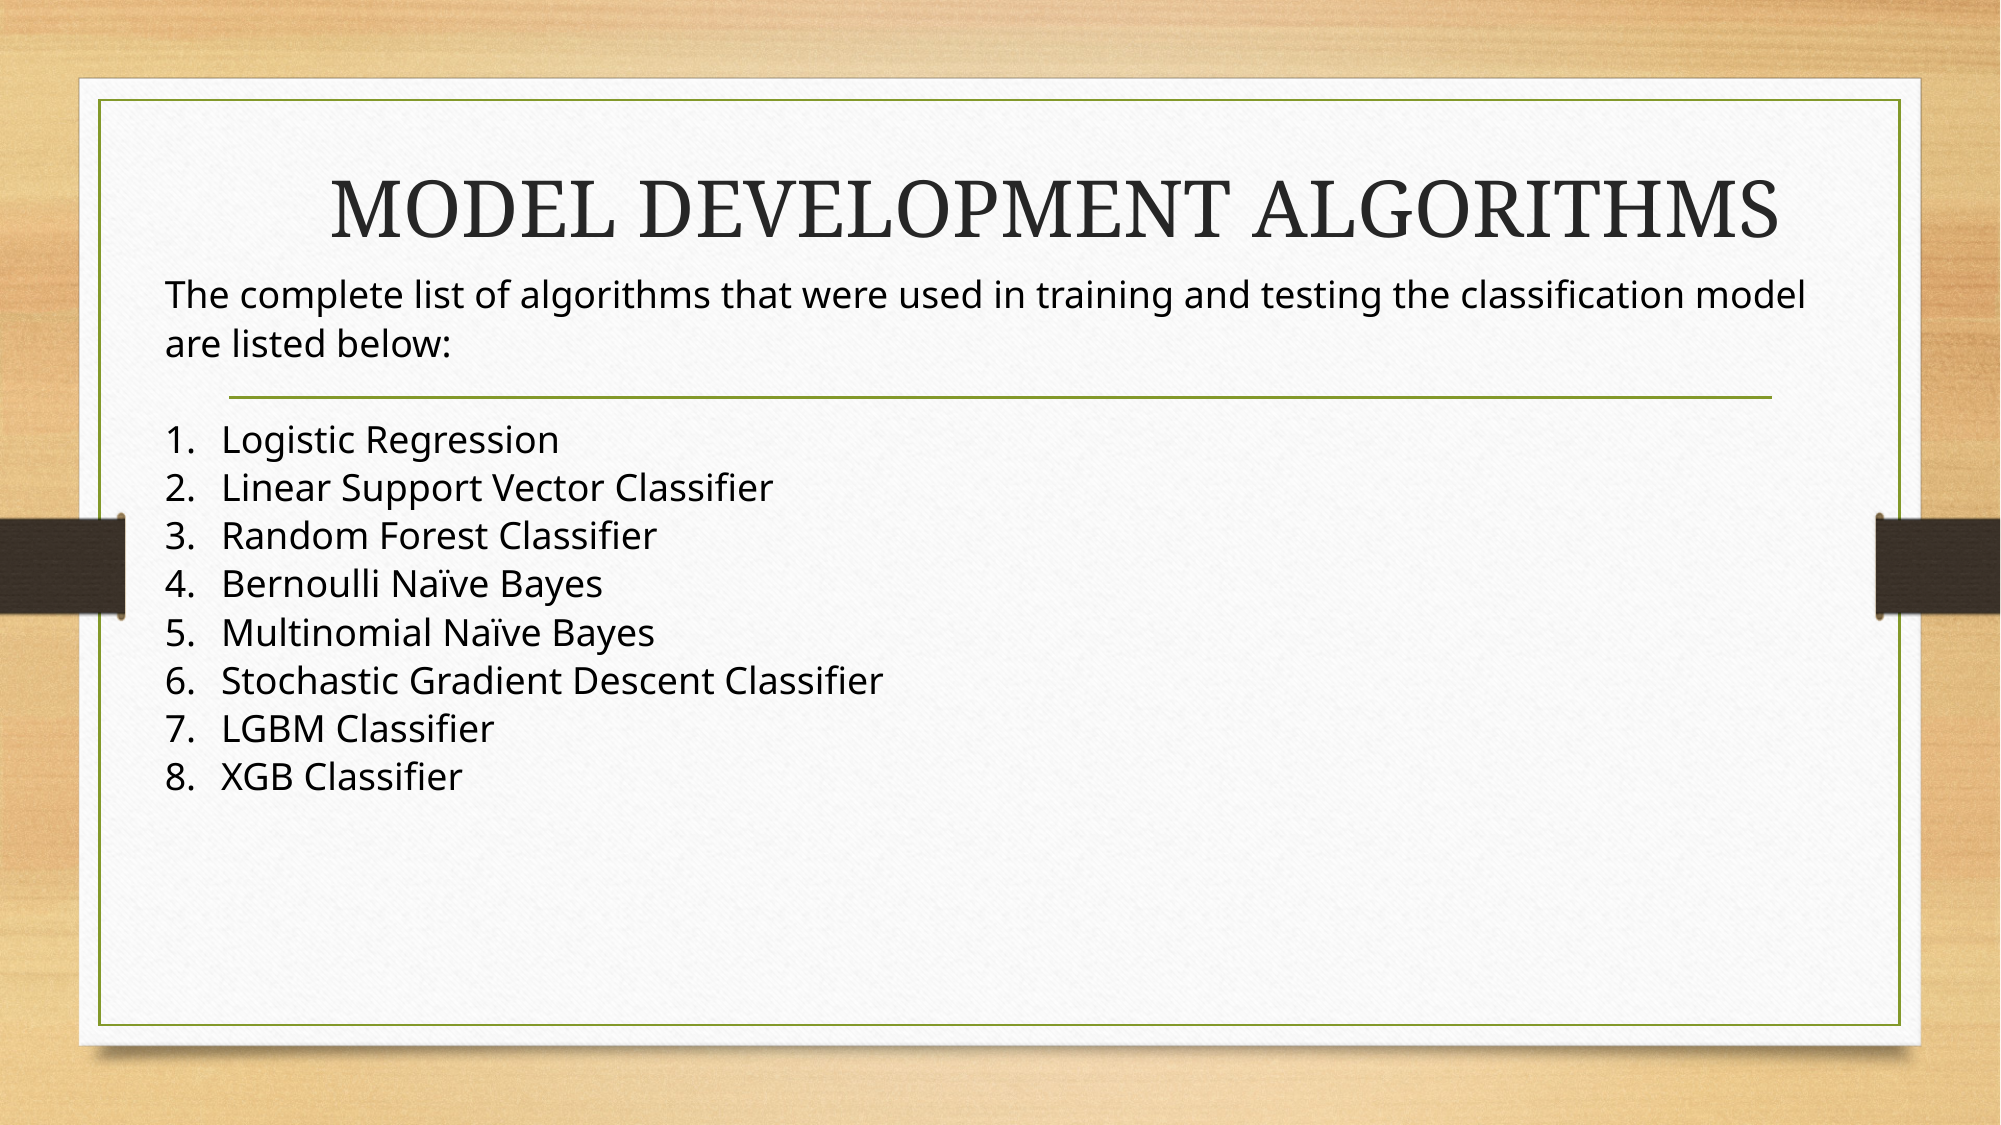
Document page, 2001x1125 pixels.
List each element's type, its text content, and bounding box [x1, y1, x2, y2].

text_box The complete list of algorithms that were used in training and testing the classification model are listed below: Logistic Regression Linear Support Vector Classifier Random Forest Classifier Bernoulli Naïve Bayes Multinomial Naïve Bayes Stochastic Gradient Descent Classifier LGBM Classifier XGB Classifier [149, 261, 1888, 806]
picture [0, 0, 2001, 1125]
title MODEL DEVELOPMENT ALGORITHMS [249, 149, 1863, 261]
